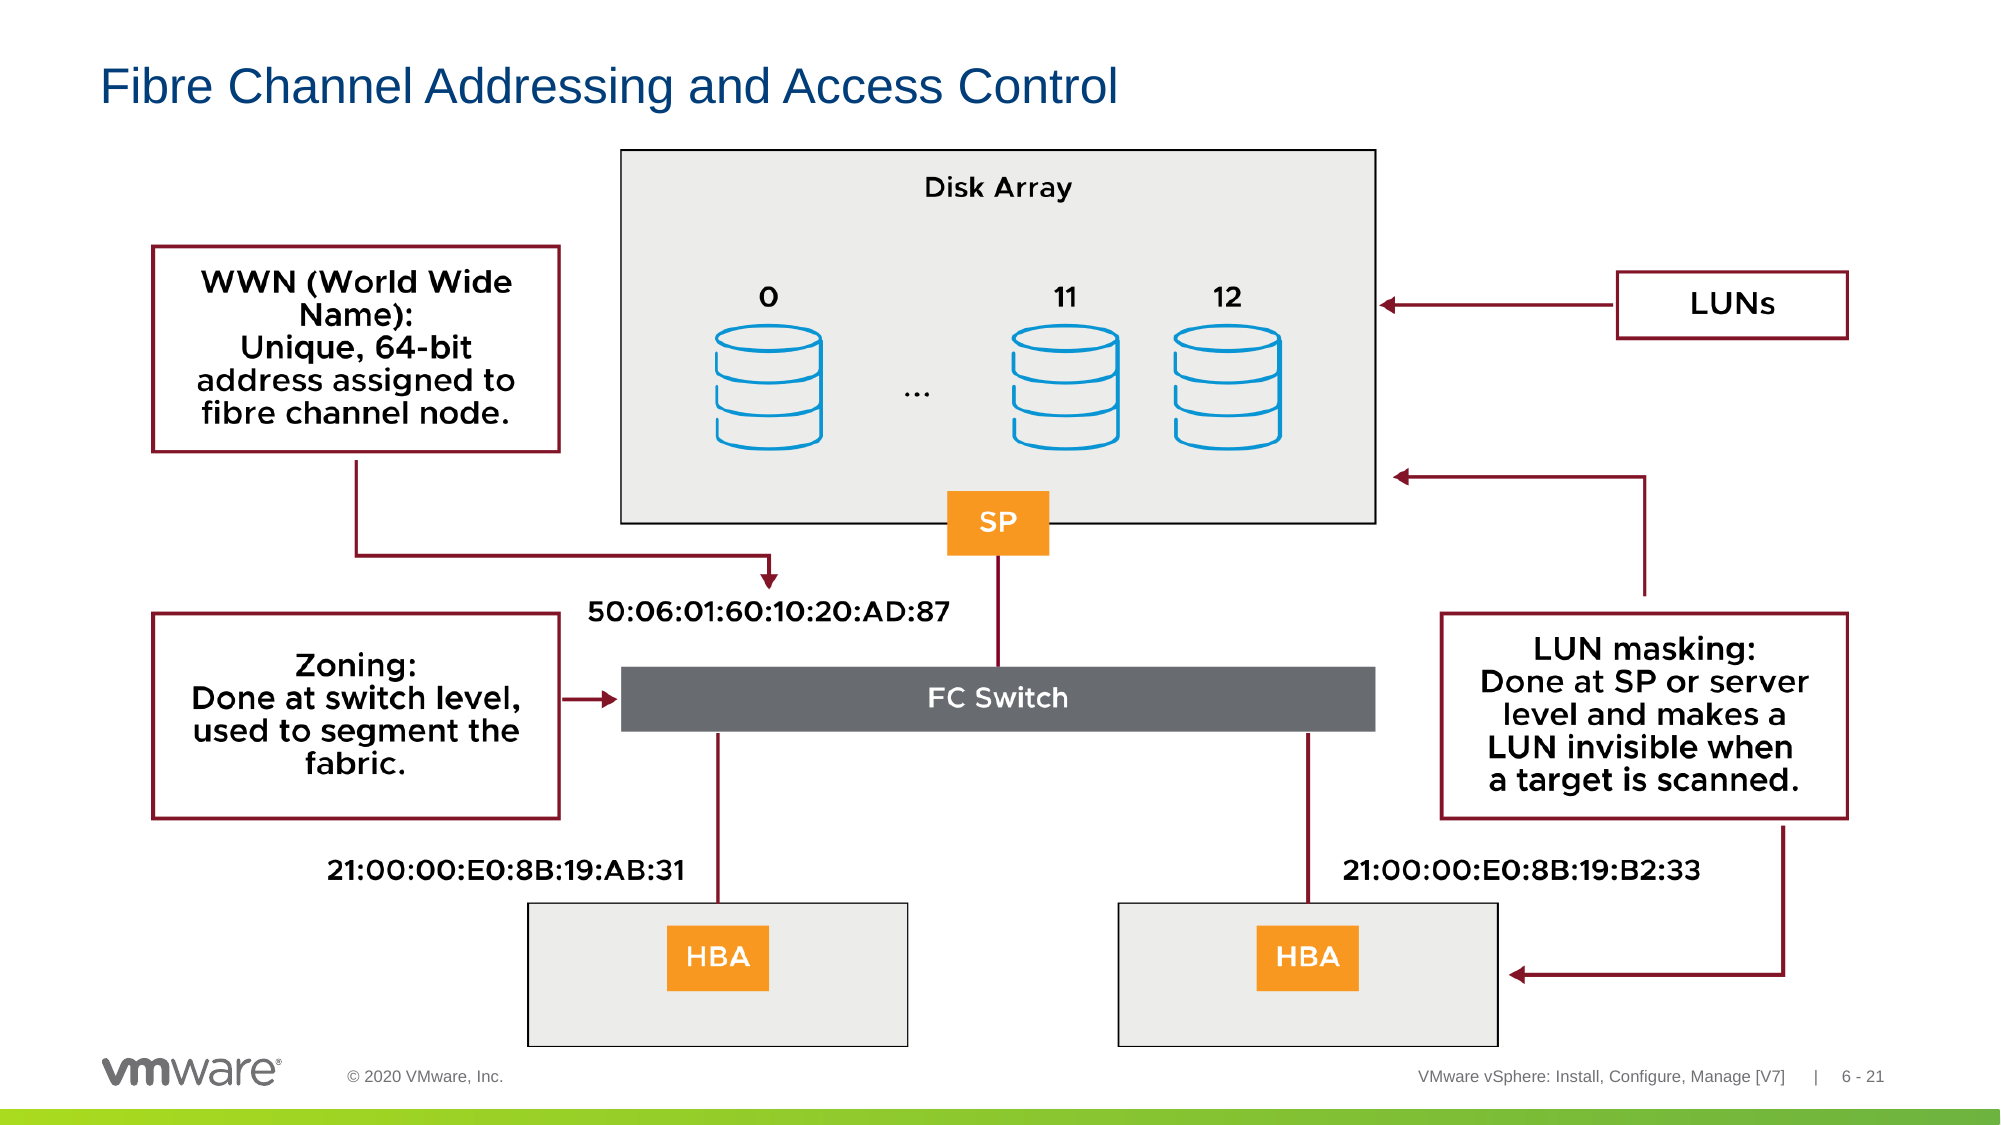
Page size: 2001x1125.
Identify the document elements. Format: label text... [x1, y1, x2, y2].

title Fibre Channel Addressing and Access Control [99, 54, 1900, 113]
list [151, 149, 1849, 1048]
footer VMware vSphere: Install, Configure, Manage [V7] | 6 - 21 [545, 1060, 1900, 1110]
